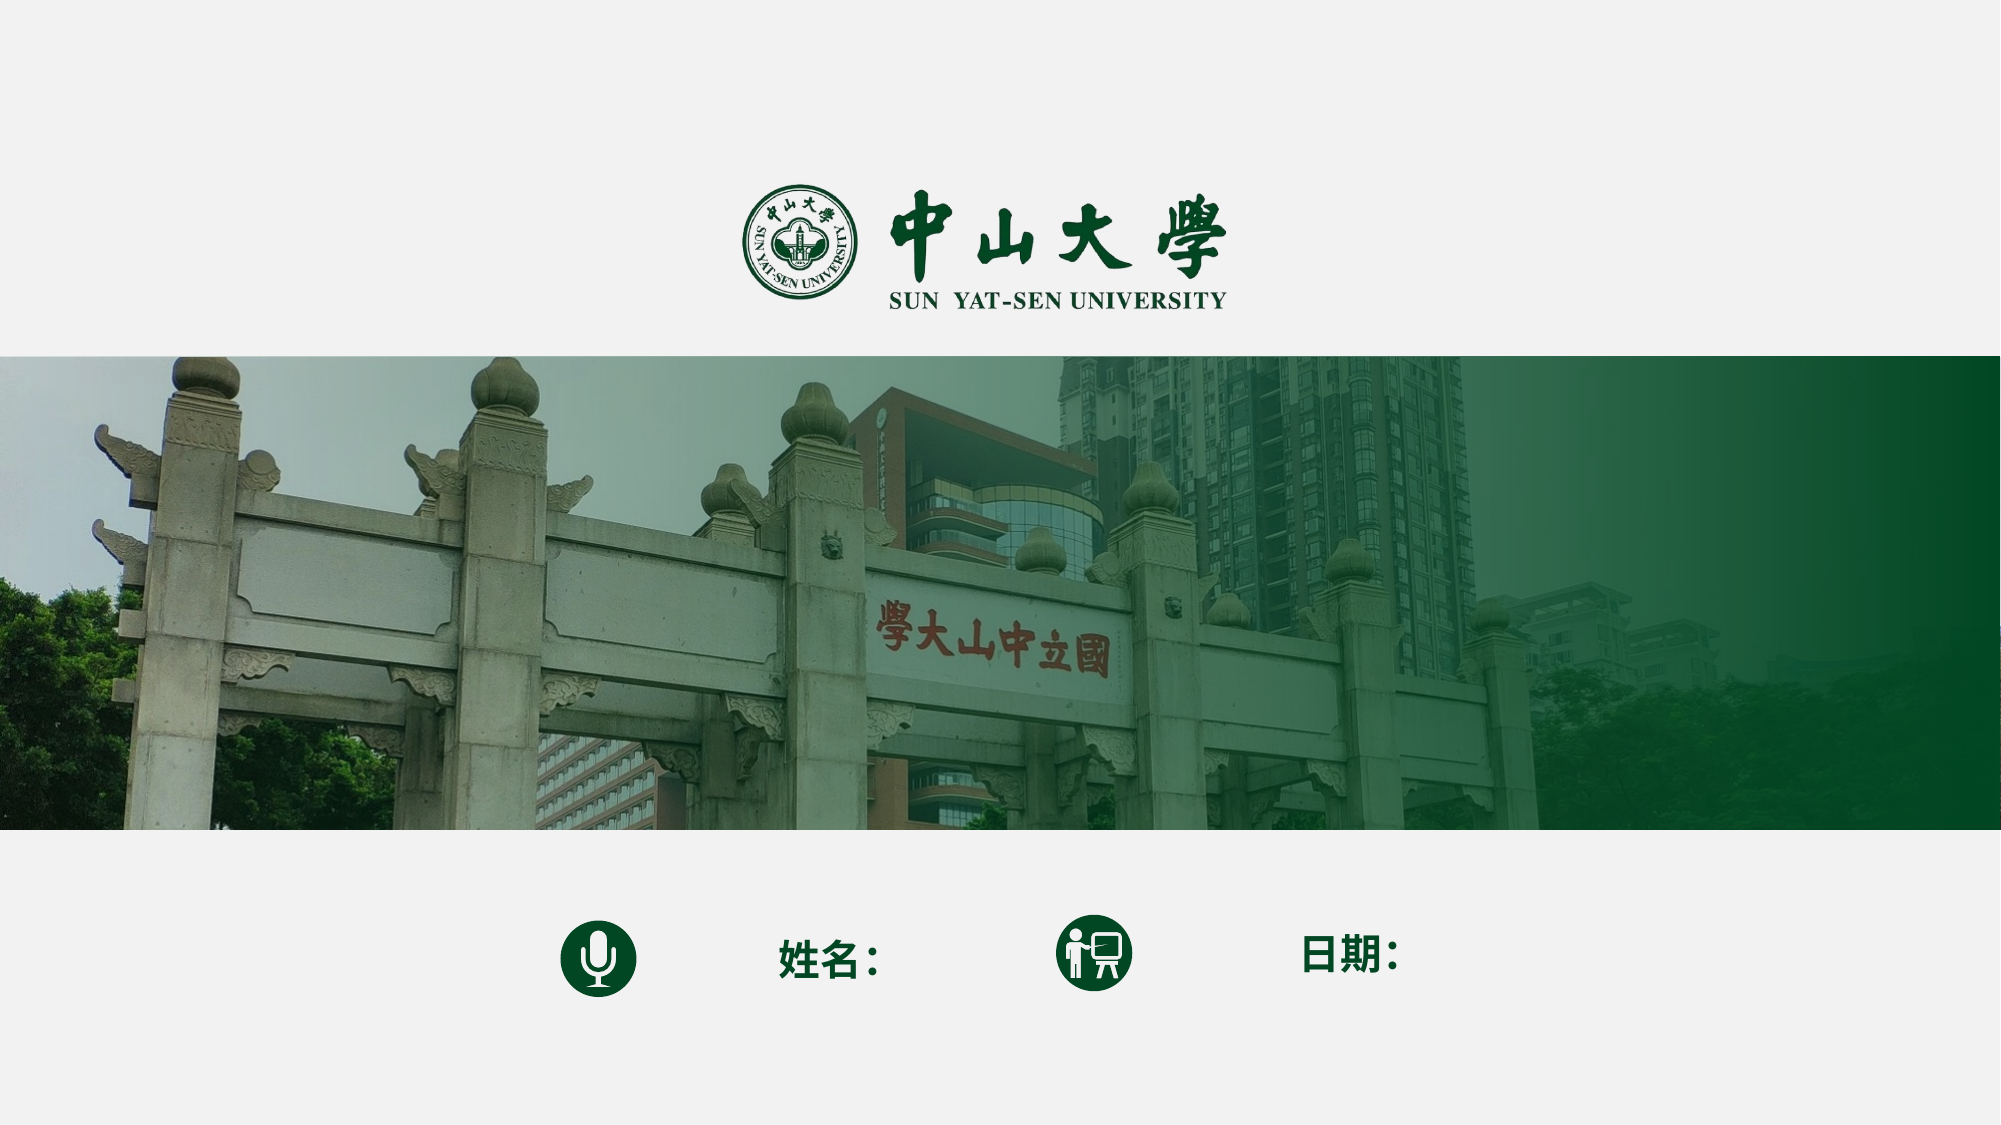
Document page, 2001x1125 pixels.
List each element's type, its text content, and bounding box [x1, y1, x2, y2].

text_box [560, 920, 637, 998]
text_box [1056, 914, 1133, 992]
picture [0, 356, 2001, 830]
picture [711, 151, 1275, 328]
text_box 日期： [1283, 920, 1440, 986]
text_box 姓名： [763, 925, 919, 991]
